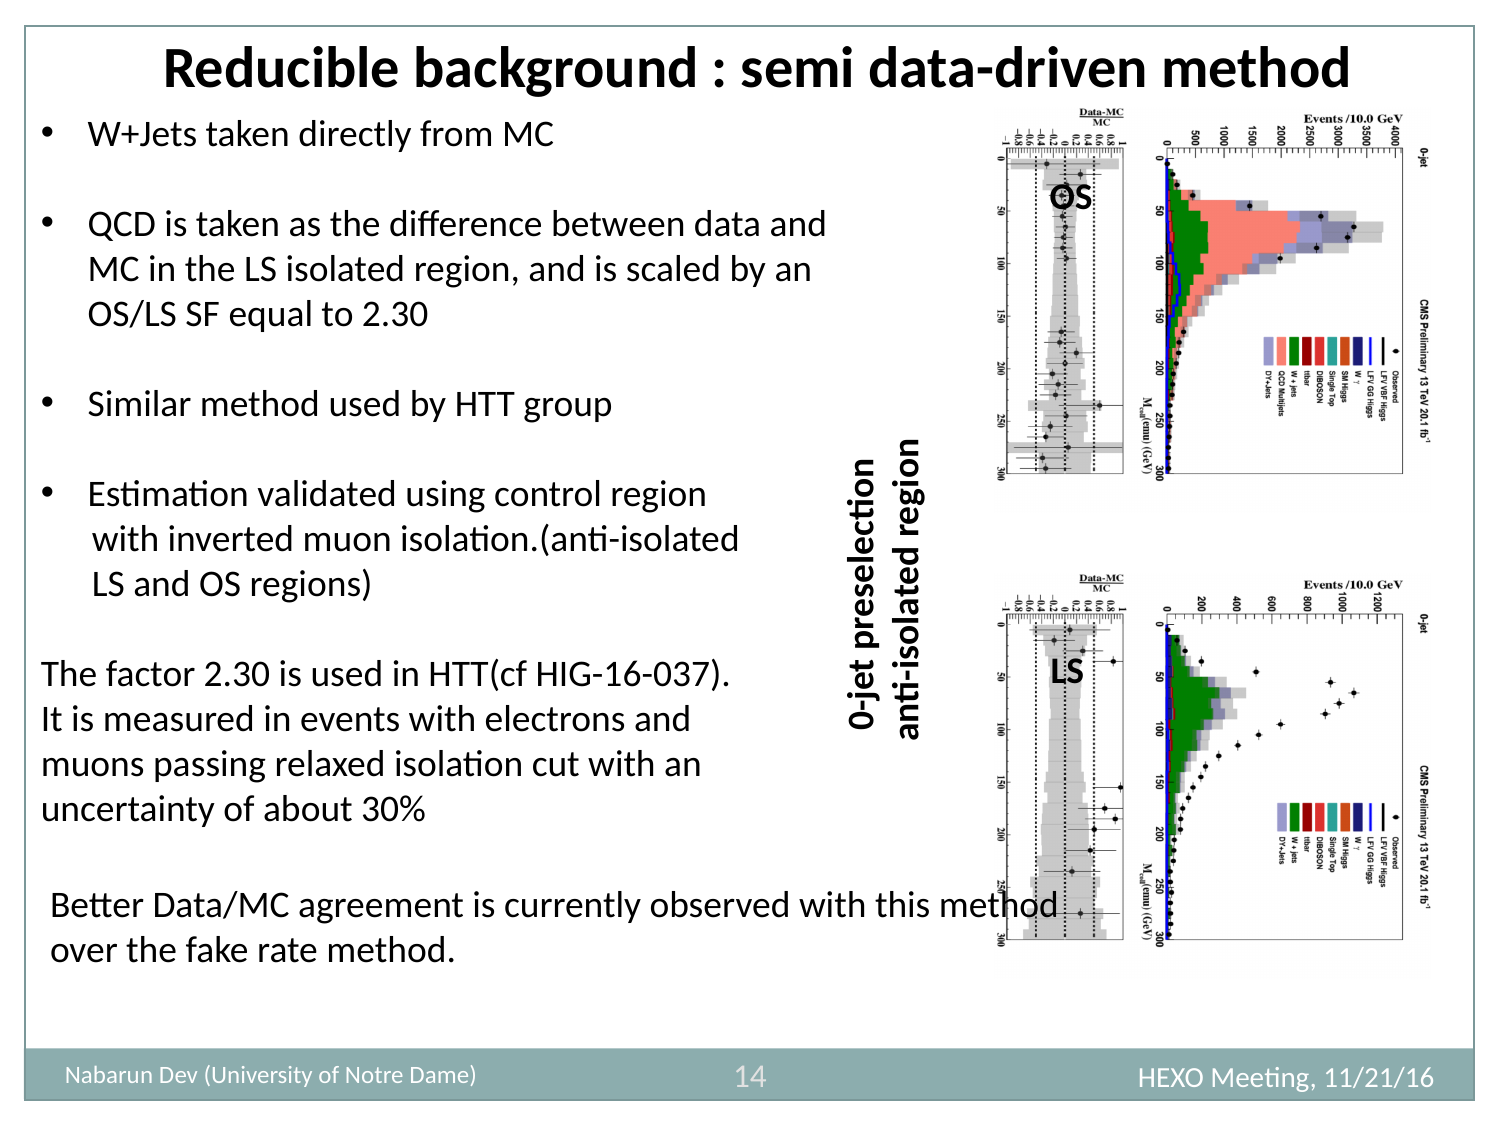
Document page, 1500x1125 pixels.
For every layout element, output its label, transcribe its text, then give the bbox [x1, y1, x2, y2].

text_box W+Jets taken directly from MC QCD is taken as the difference between data and MC in the LS isolated region, and is scaled by an OS/LS SF equal to 2.30 Similar method used by HTT group Estimation validated using control region with inverted muon isolation.(anti-isolated LS and OS regions) The factor 2.30 is used in HTT(cf HIG-16-037). It is measured in events with electrons and muons passing relaxed isolation cut with an uncertainty of about 30% [26, 101, 1312, 927]
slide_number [950, 1050, 1450, 1111]
picture [1009, 557, 1415, 995]
text_box Reducible background : semi data-driven method [148, 21, 1500, 107]
slide_number 14 [699, 1037, 800, 1110]
footer Nabarun Dev (University of Notre Dame) [50, 1051, 638, 1112]
text_box 0-jet preselection anti-isolated region [828, 365, 934, 815]
text_box Better Data/MC agreement is currently observed with this method over the fake rate method. [35, 872, 1002, 978]
picture [1009, 91, 1415, 529]
